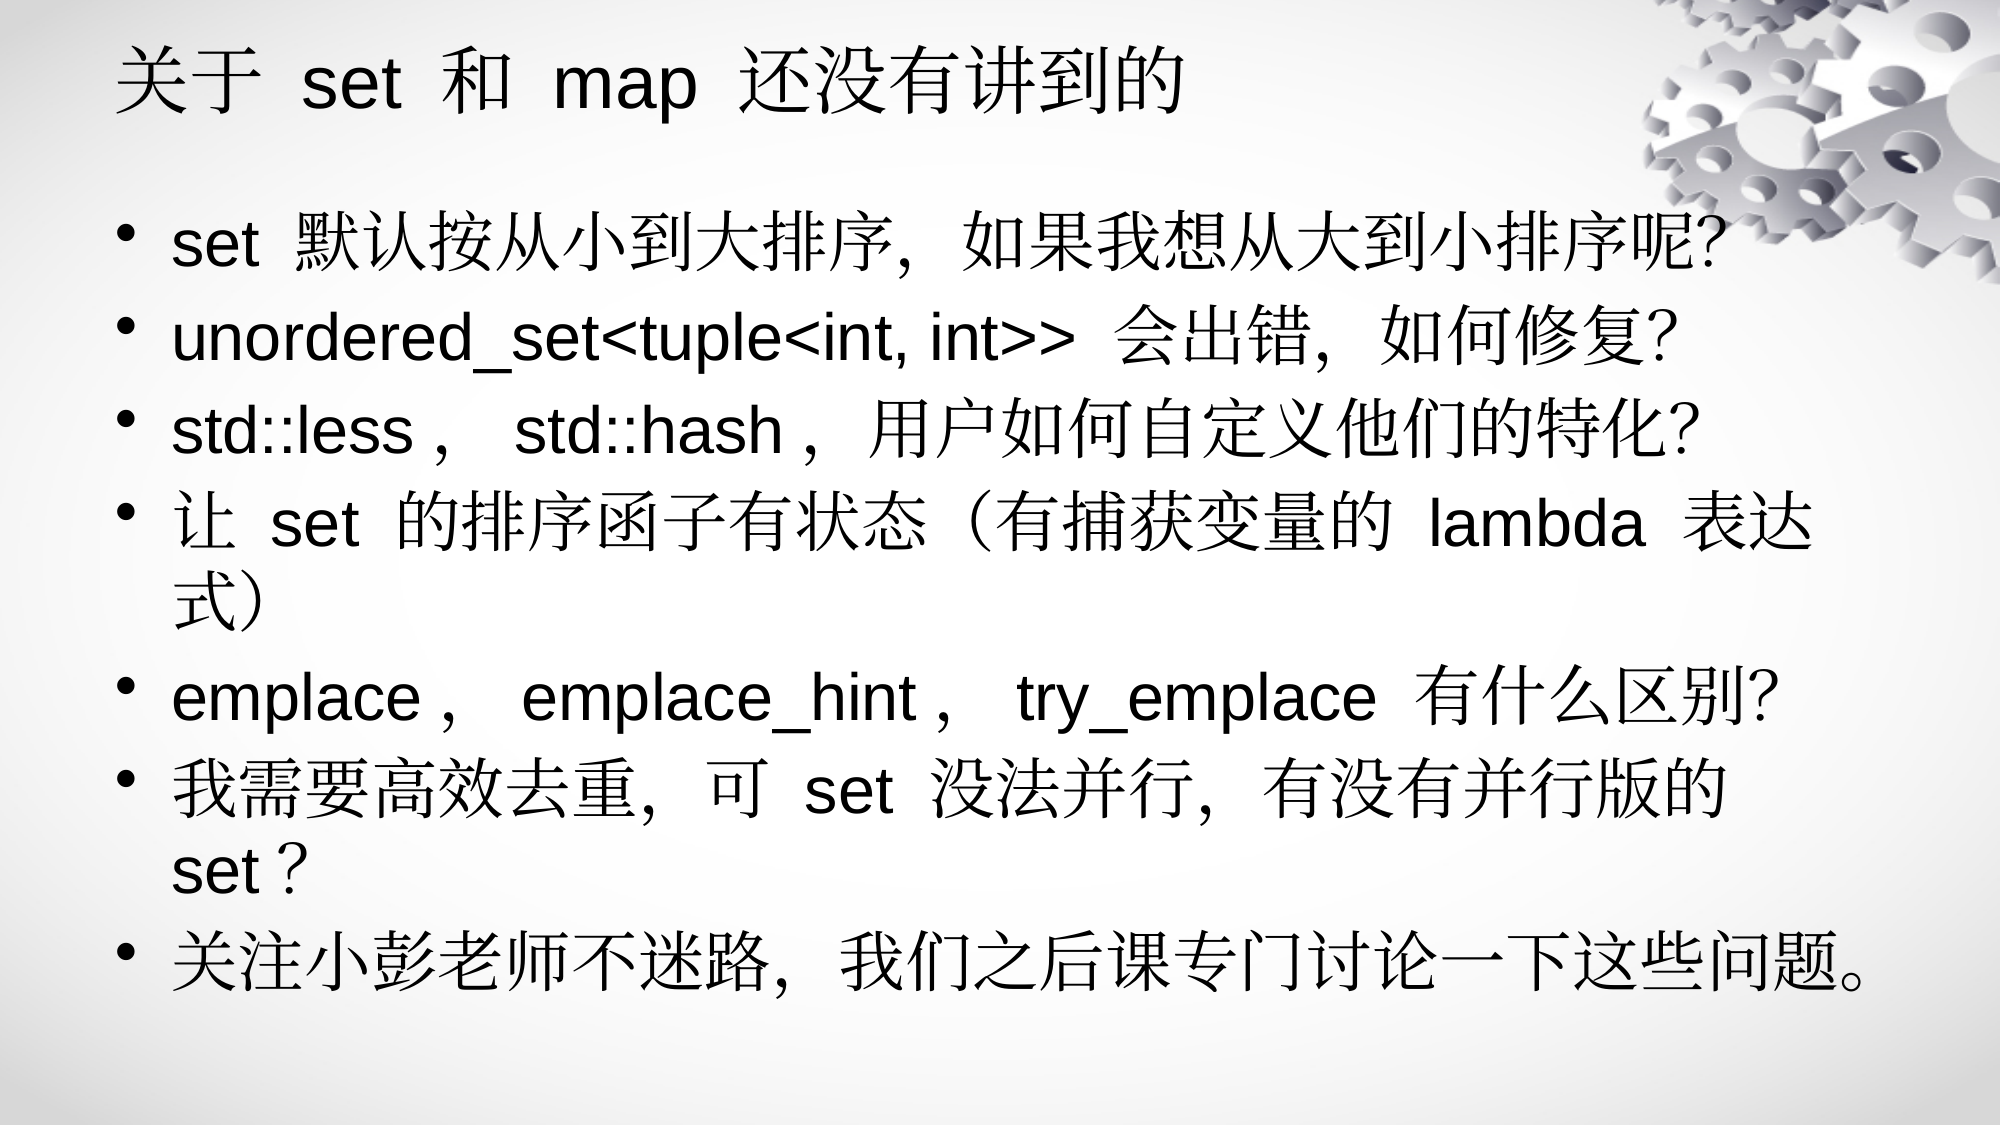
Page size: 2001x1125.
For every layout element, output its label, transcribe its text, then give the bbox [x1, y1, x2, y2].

title 关于 set 和 map 还没有讲到的 [99, 30, 1901, 127]
picture [0, 0, 2000, 1125]
list set 默认按从小到大排序，如果我想从大到小排序呢？ unordered_set<tuple<int, int>> 会出错，如何修复？ std::less，std::hash，用户如何自定义他们的特化？ 让 set 的排序函子有状态（有捕获变量的 lambda 表达式） emplace，emplace_hint，try_emplace 有什么区别？ 我需要高效去重，可 set 没法并行，有没有并行版的 set？ 关注小彭老师不迷路，我们之后课专门讨论一下这些问题。 [99, 192, 1901, 1006]
